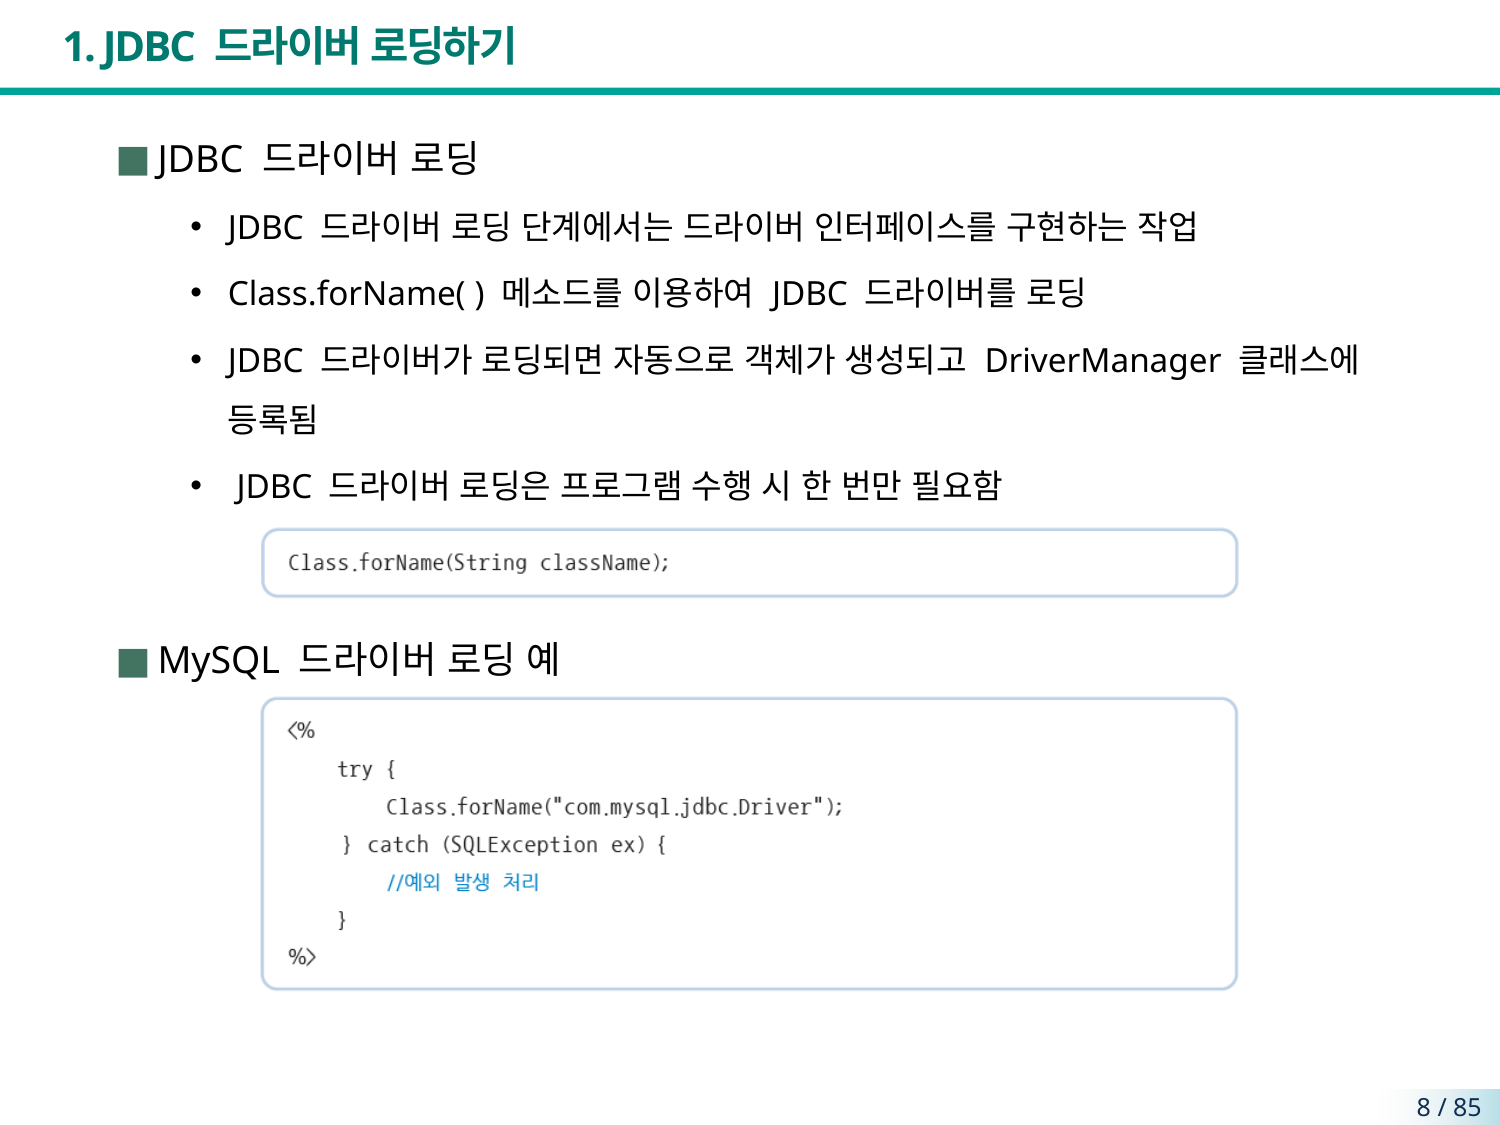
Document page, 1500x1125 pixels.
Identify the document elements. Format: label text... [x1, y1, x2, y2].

picture [256, 693, 1244, 995]
list JDBC 드라이버 로딩 JDBC 드라이버 로딩 단계에서는 드라이버 인터페이스를 구현하는 작업 Class.forName( ) 메소드를 이용하여 JDBC 드라이버를 로딩 JDBC 드라이버가 로딩되면 자동으로 객체가 생성되고 DriverManager 클래스에 등록됨 JDBC 드라이버 로딩은 프로그램 수행 시 한 번만 필요함 MySQL 드라이버 로딩 예 [100, 127, 1459, 1050]
picture [258, 524, 1241, 601]
title 1. JDBC 드라이버 로딩하기 [47, 5, 1325, 84]
